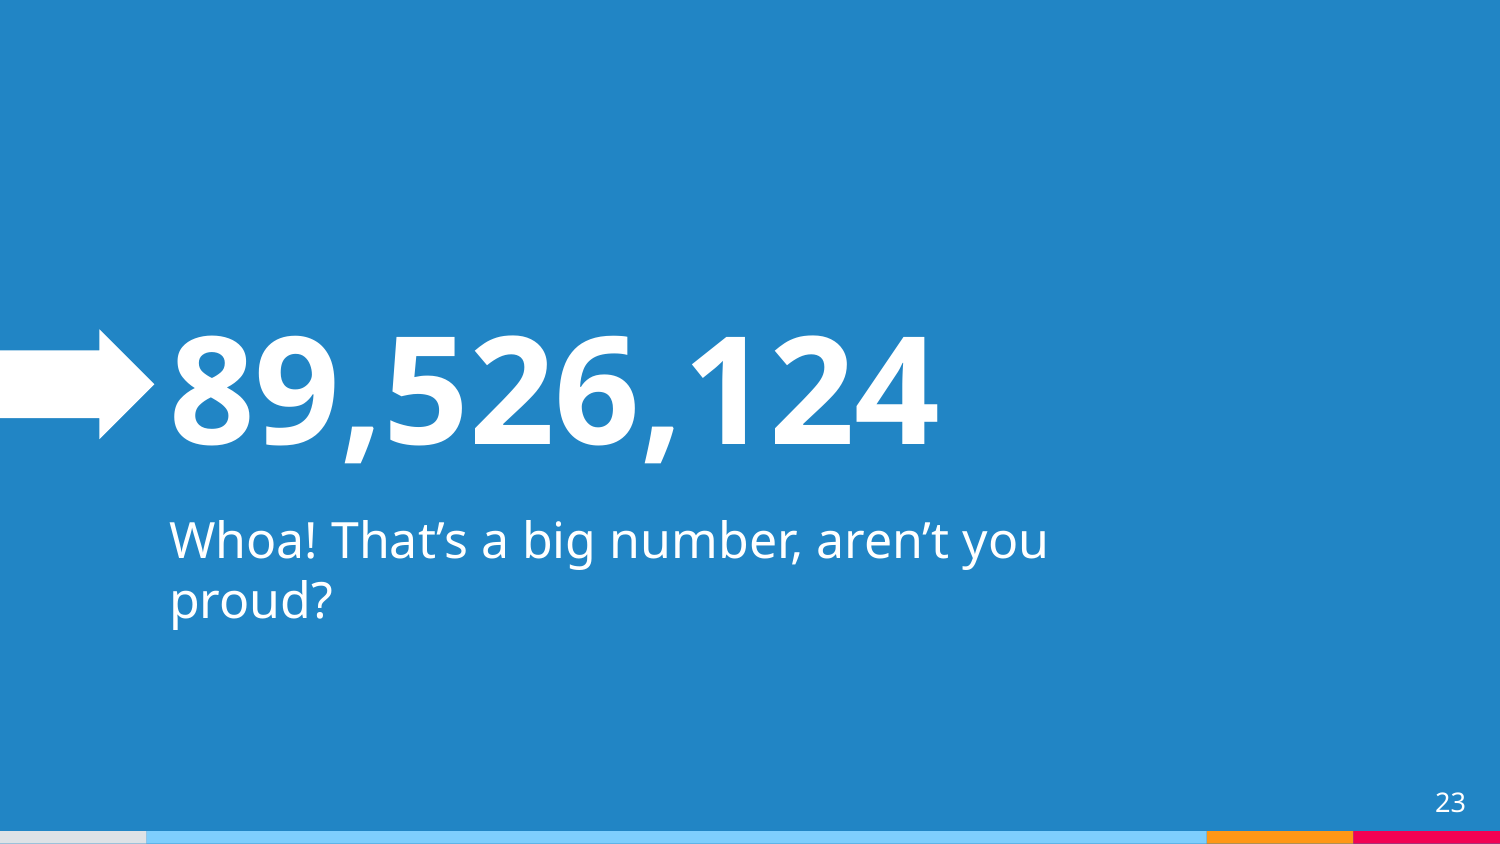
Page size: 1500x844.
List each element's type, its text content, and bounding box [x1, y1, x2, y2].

subtitle Whoa! That’s a big number, aren’t you proud? [154, 493, 1212, 623]
title 89,526,124 [154, 354, 1212, 490]
slide_number 23 [1391, 770, 1482, 822]
text_box [0, 329, 155, 440]
